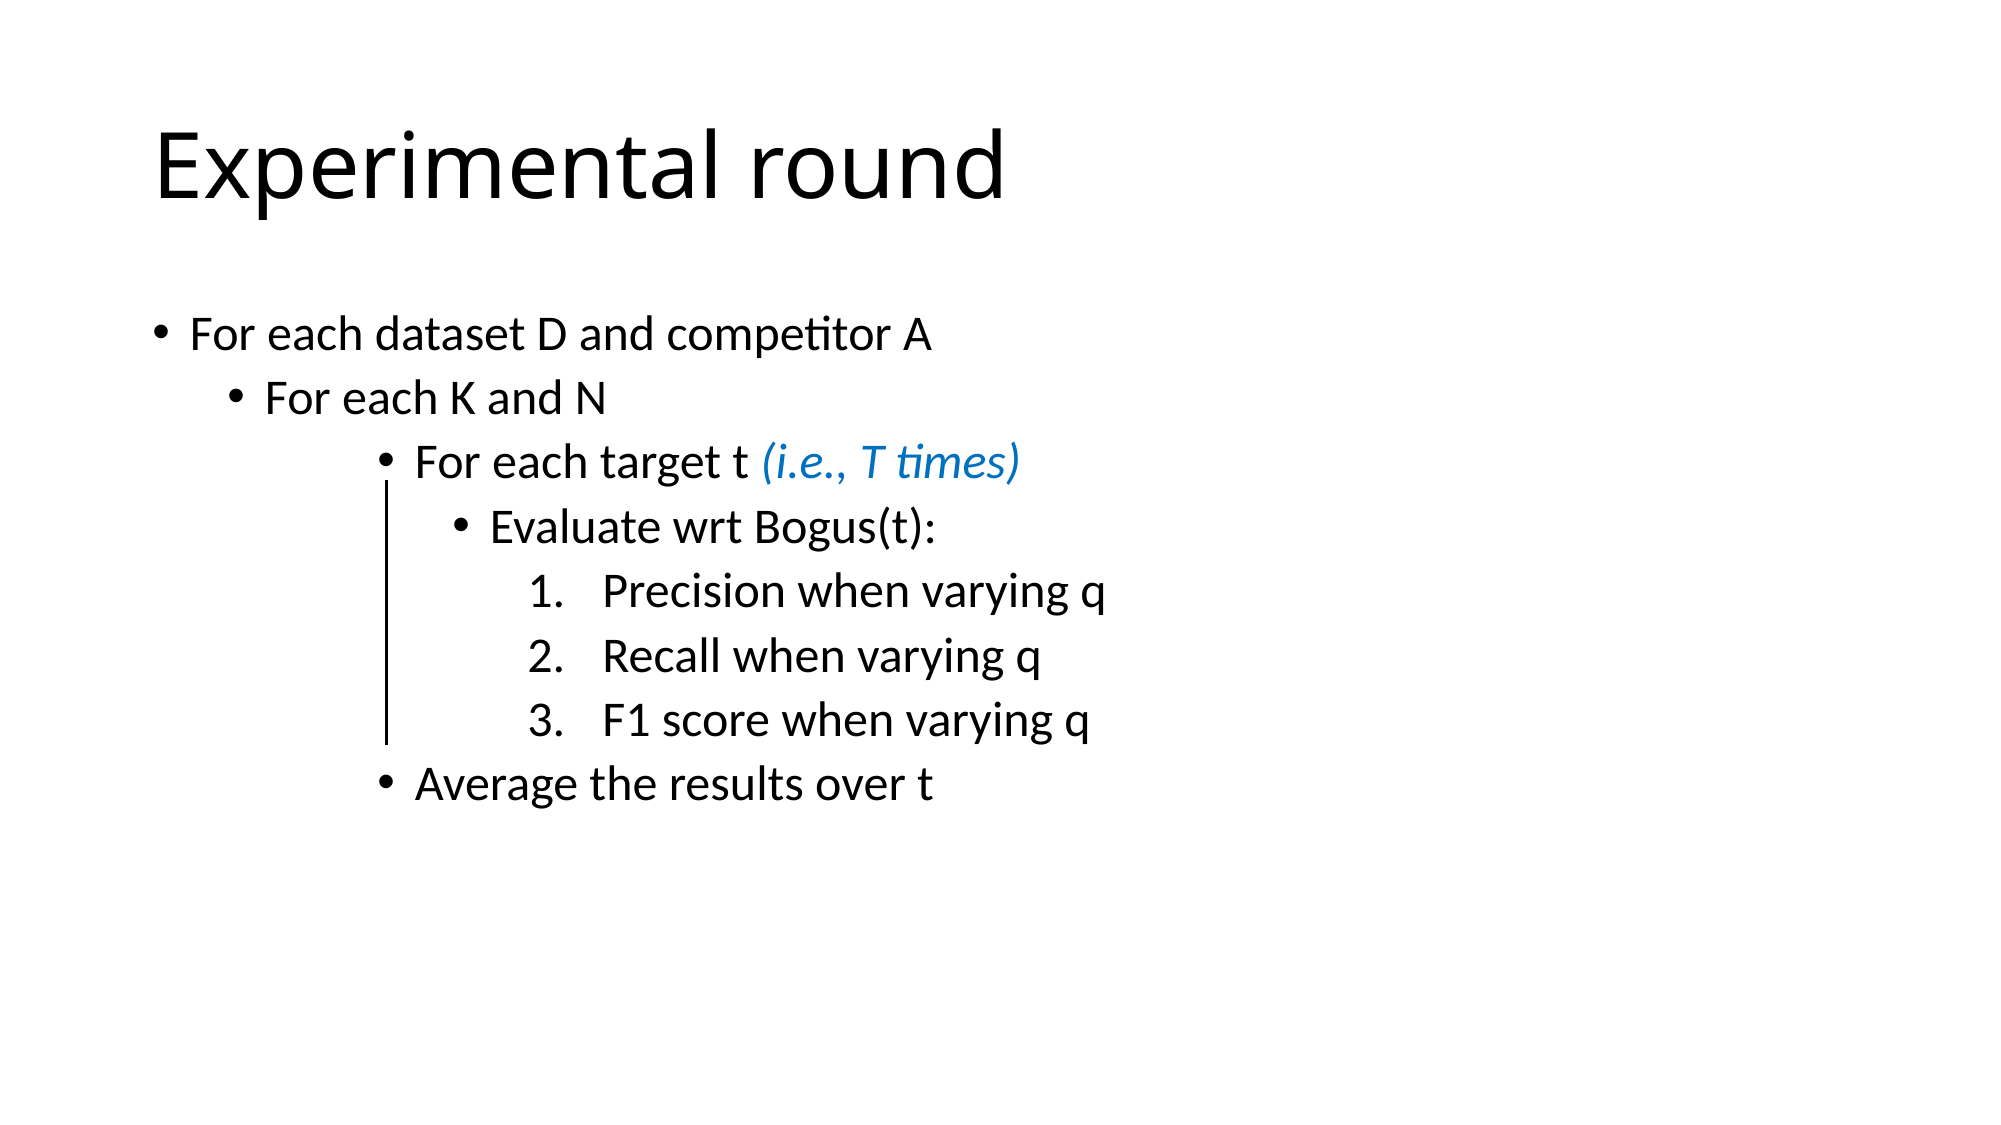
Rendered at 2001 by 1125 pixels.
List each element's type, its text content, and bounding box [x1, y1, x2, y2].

title Experimental round [137, 59, 1863, 278]
list For each dataset D and competitor A For each K and N For each target t (i.e., T times) Evaluate wrt Bogus(t): Precision when varying q Recall when varying q F1 score when varying q Average the results over t [137, 299, 1863, 1014]
